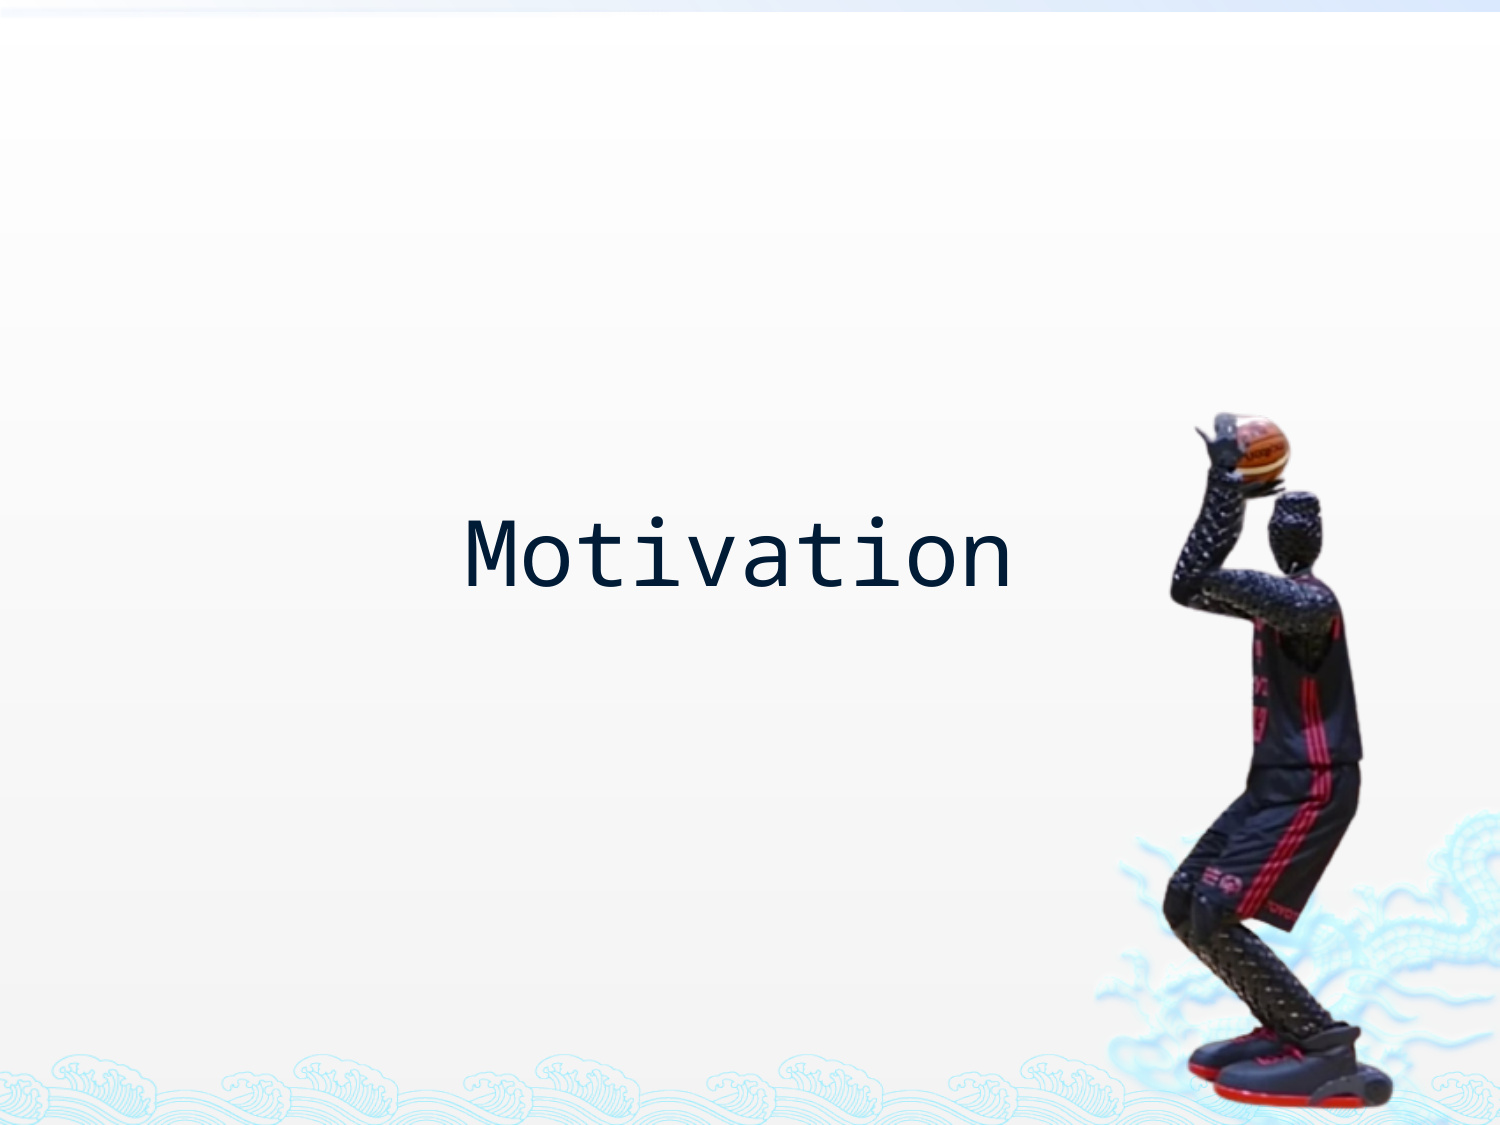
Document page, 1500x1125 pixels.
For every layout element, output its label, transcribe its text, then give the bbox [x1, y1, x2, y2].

title Motivation [64, 456, 584, 644]
picture [584, 313, 1500, 1125]
